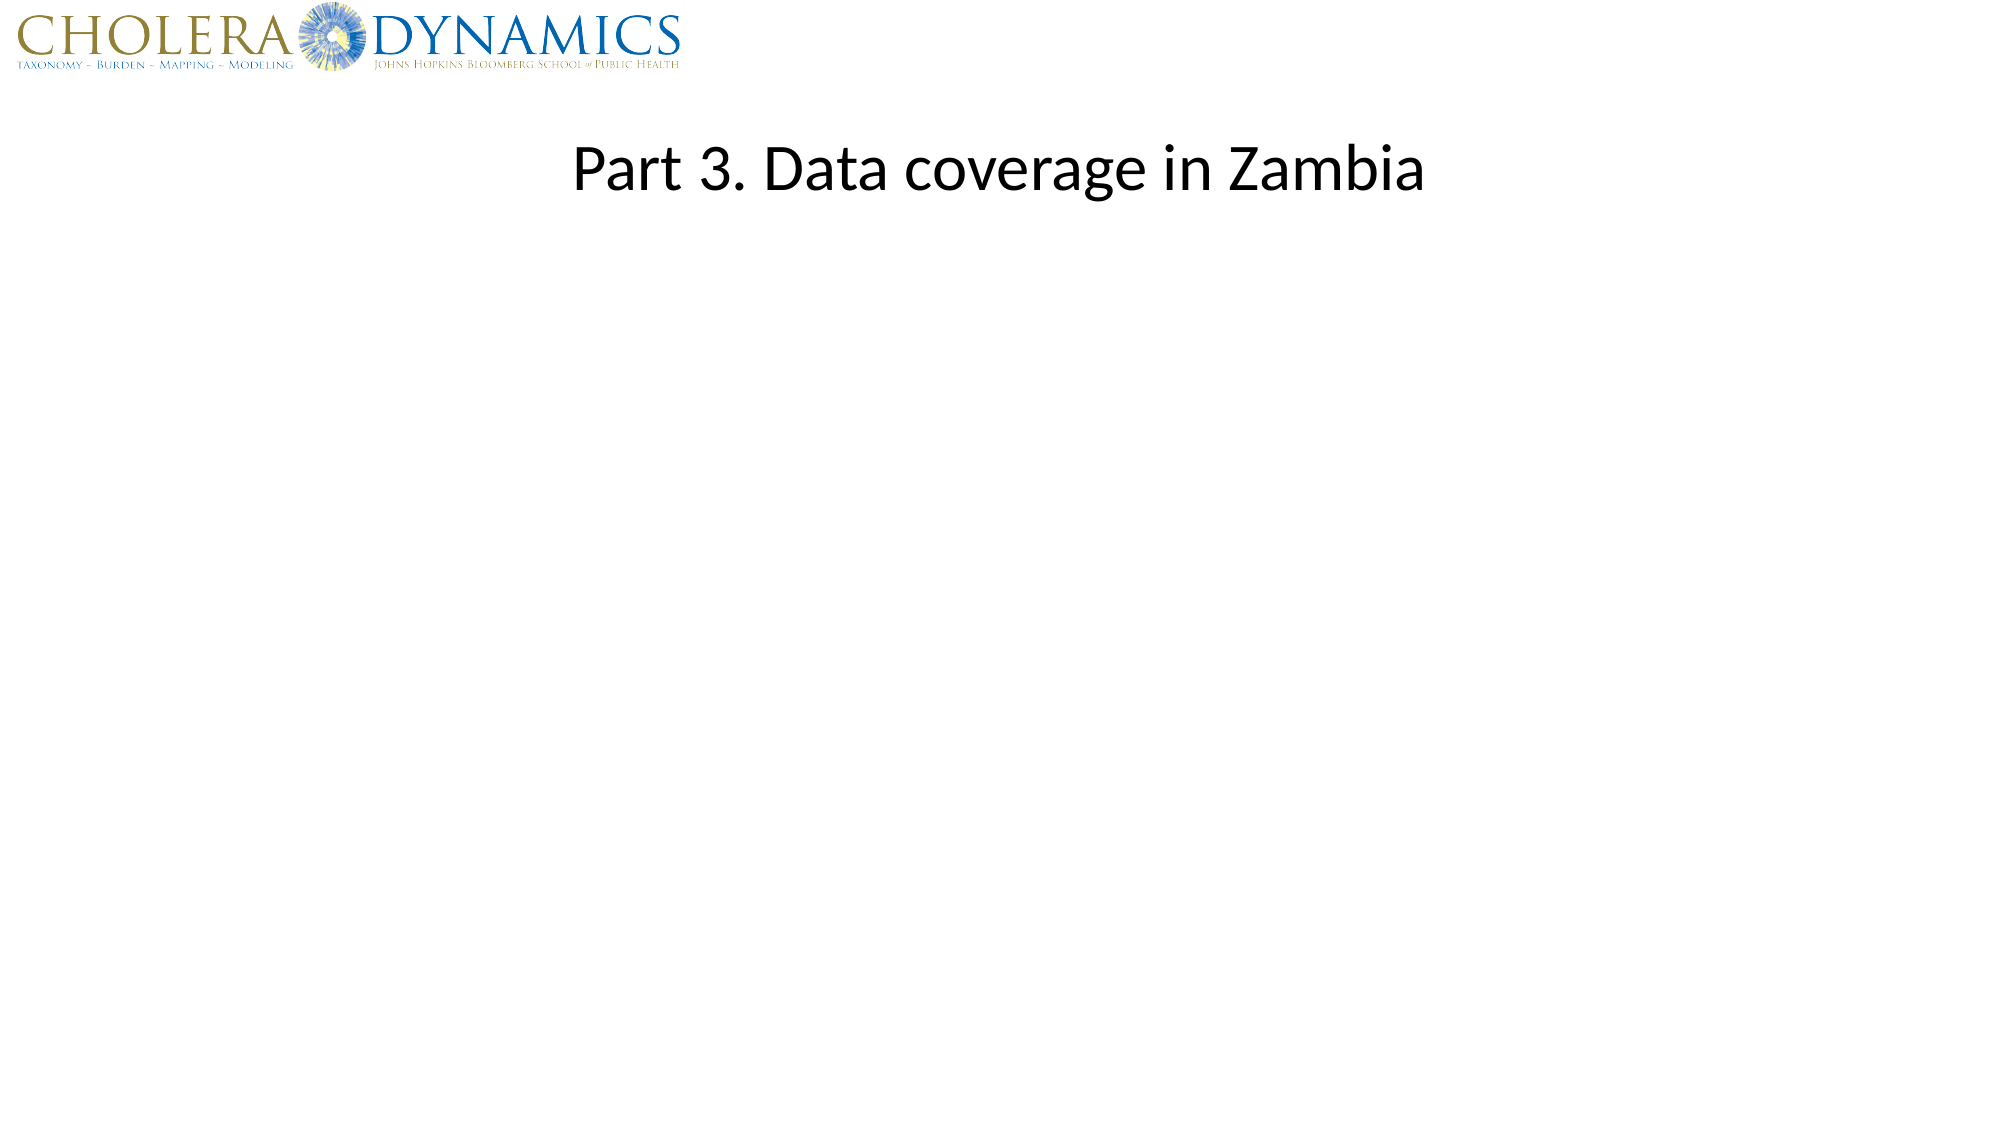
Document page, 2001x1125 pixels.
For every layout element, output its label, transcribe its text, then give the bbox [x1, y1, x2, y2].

title Part 3. Data coverage in Zambia [137, 59, 1863, 278]
picture [0, 0, 684, 79]
